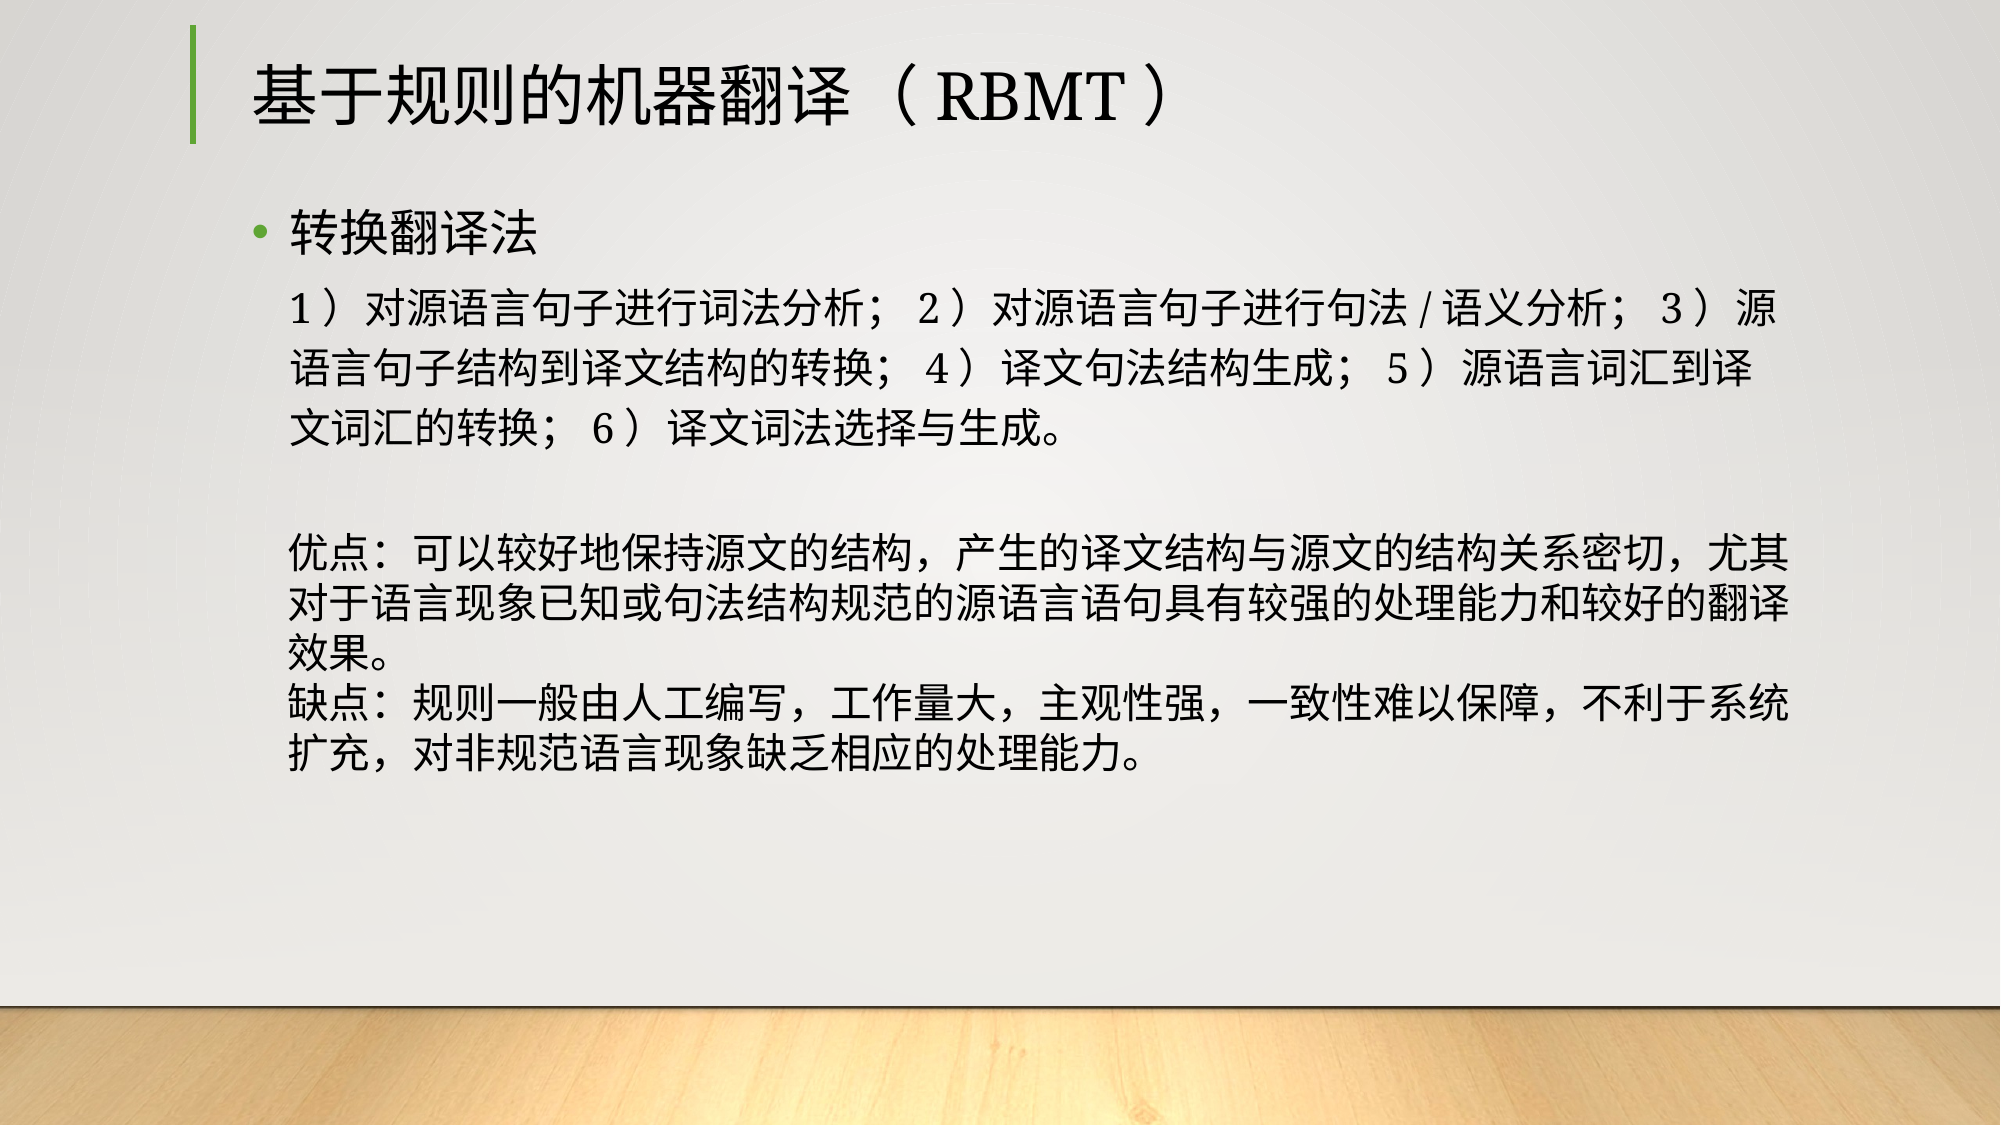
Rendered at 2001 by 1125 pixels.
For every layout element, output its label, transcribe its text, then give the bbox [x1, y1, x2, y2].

picture [0, 1006, 2000, 1125]
title 基于规则的机器翻译（RBMT） [236, 23, 1799, 143]
list 转换翻译法 1）对源语言句子进行词法分析；2）对源语言句子进行句法/语义分析；3）源语言句子结构到译文结构的转换；4）译文句法结构生成；5）源语言词汇到译文词汇的转换；6）译文词法选择与生成。 [236, 193, 1799, 491]
text_box 优点：可以较好地保持源文的结构，产生的译文结构与源文的结构关系密切，尤其对于语言现象已知或句法结构规范的源语言语句具有较强的处理能力和较好的翻译效果。 缺点：规则一般由人工编写，工作量大，主观性强，一致性难以保障，不利于系统扩充，对非规范语言现象缺乏相应的处理能力。 [272, 519, 1835, 830]
